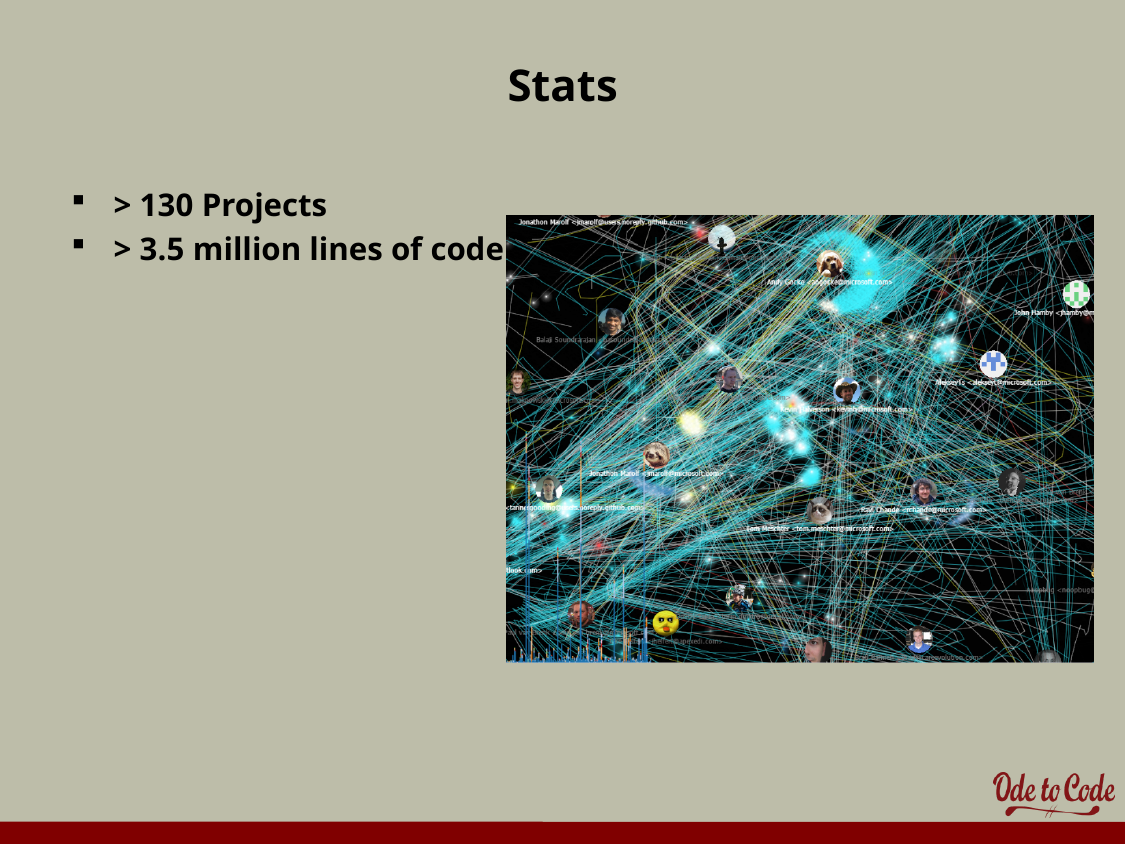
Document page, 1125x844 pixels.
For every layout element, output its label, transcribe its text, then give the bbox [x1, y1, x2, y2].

picture [506, 215, 1094, 663]
list > 130 Projects > 3.5 million lines of code [56, 177, 1069, 732]
title Stats [56, 37, 1069, 132]
picture [993, 772, 1115, 818]
